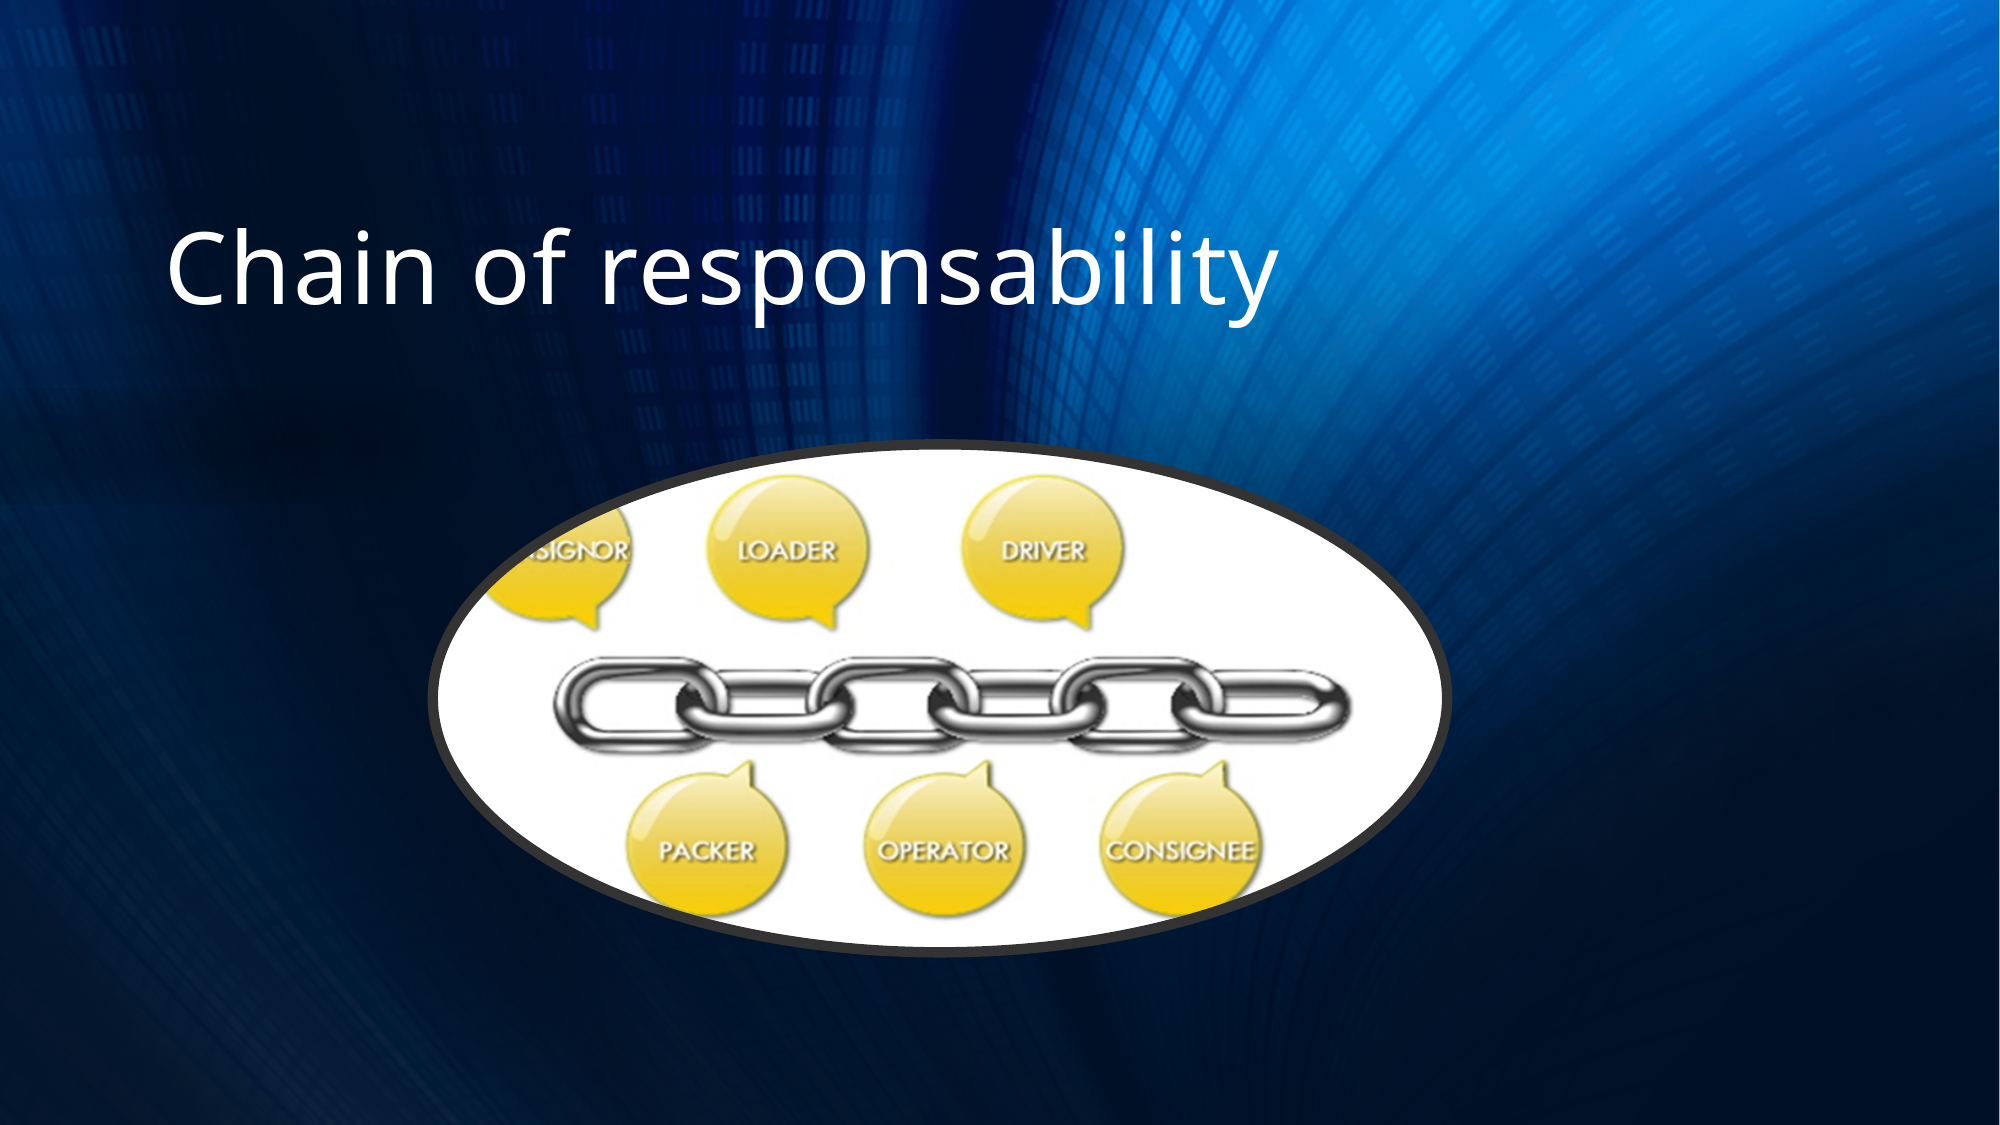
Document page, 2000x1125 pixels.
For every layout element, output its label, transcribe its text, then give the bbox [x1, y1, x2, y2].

title Chain of responsability [149, 196, 1576, 332]
picture [0, 0, 2000, 1125]
